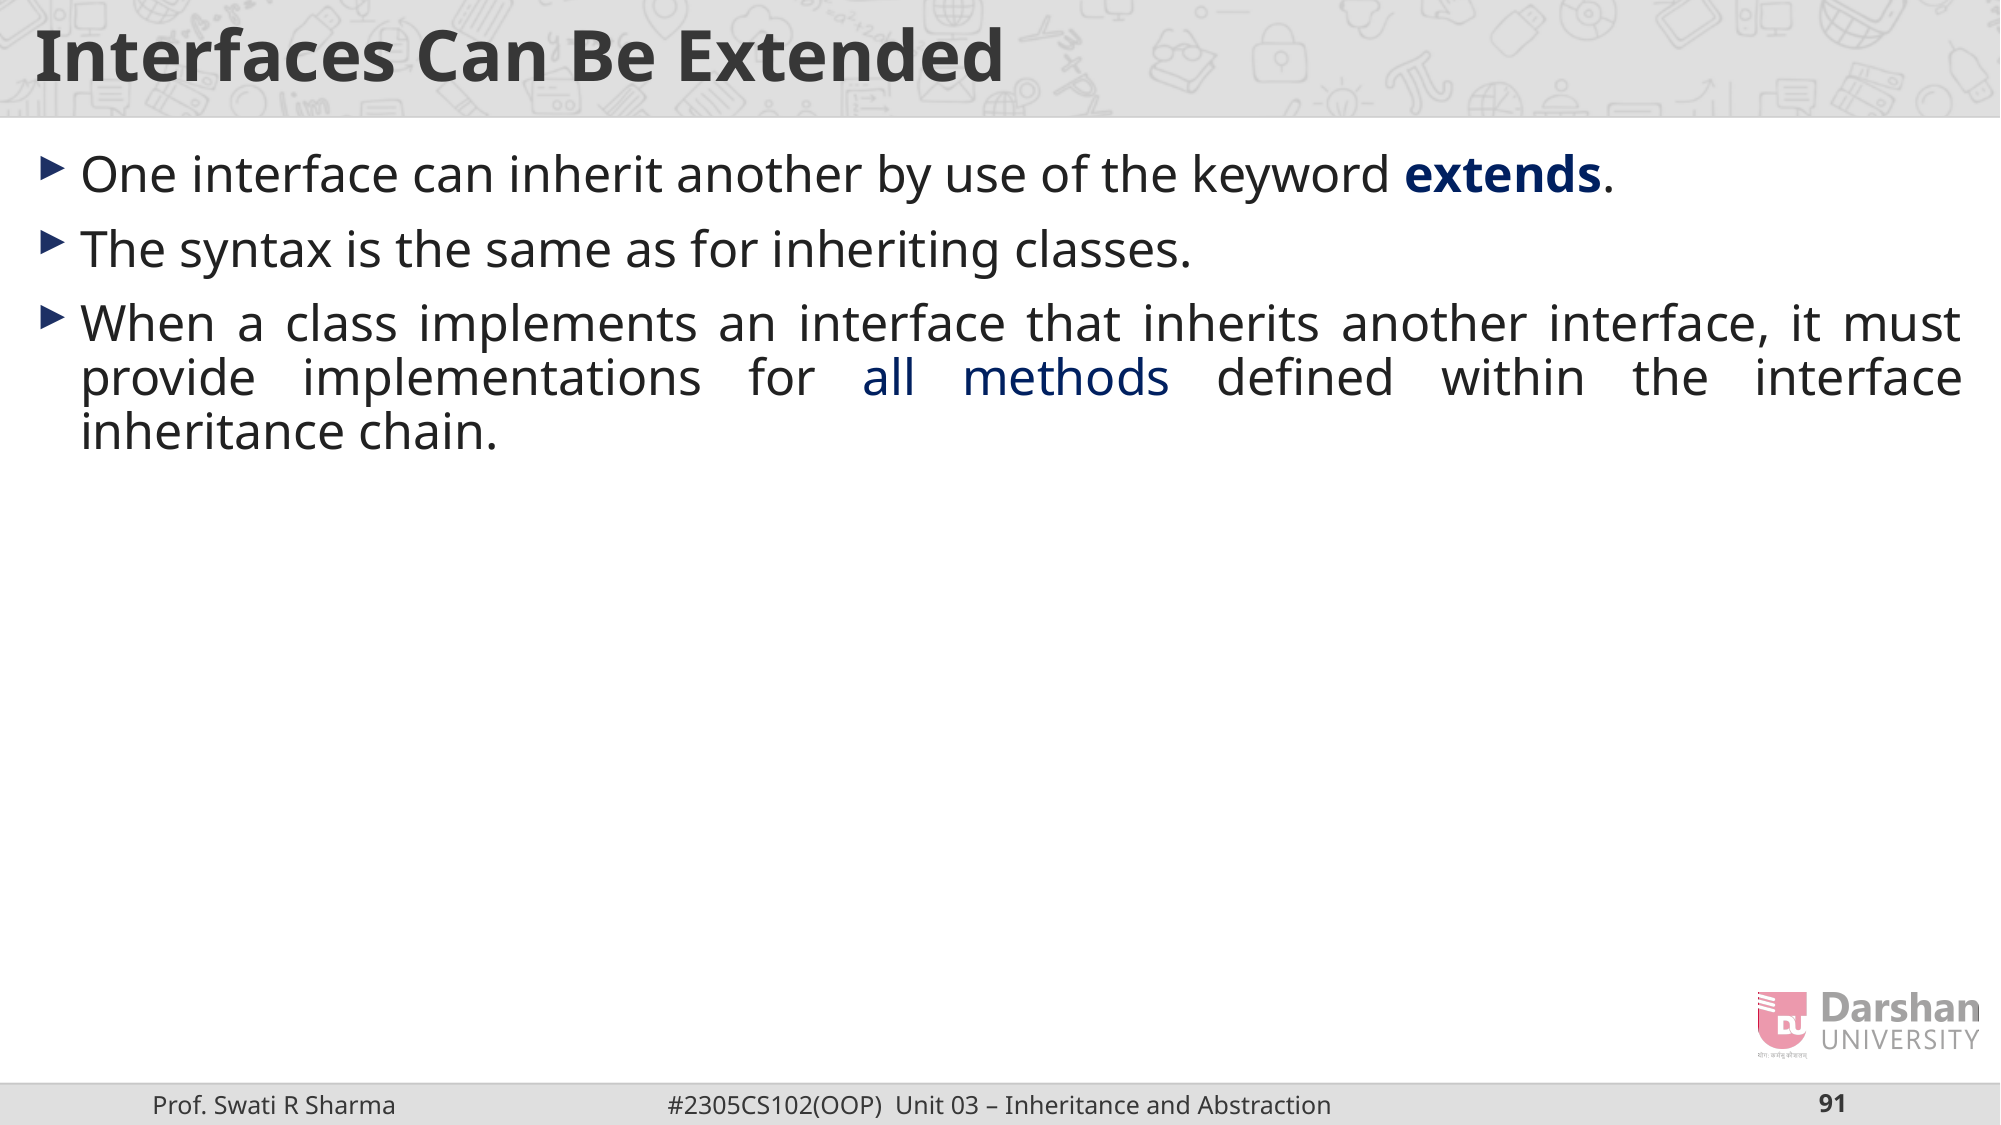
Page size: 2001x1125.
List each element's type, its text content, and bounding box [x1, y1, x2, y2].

list One interface can inherit another by use of the keyword extends. The syntax is the same as for inheriting classes. When a class implements an interface that inherits another interface, it must provide implementations for all methods defined within the interface inheritance chain. [21, 141, 1979, 1059]
title Interfaces Can Be Extended [0, 0, 2000, 117]
